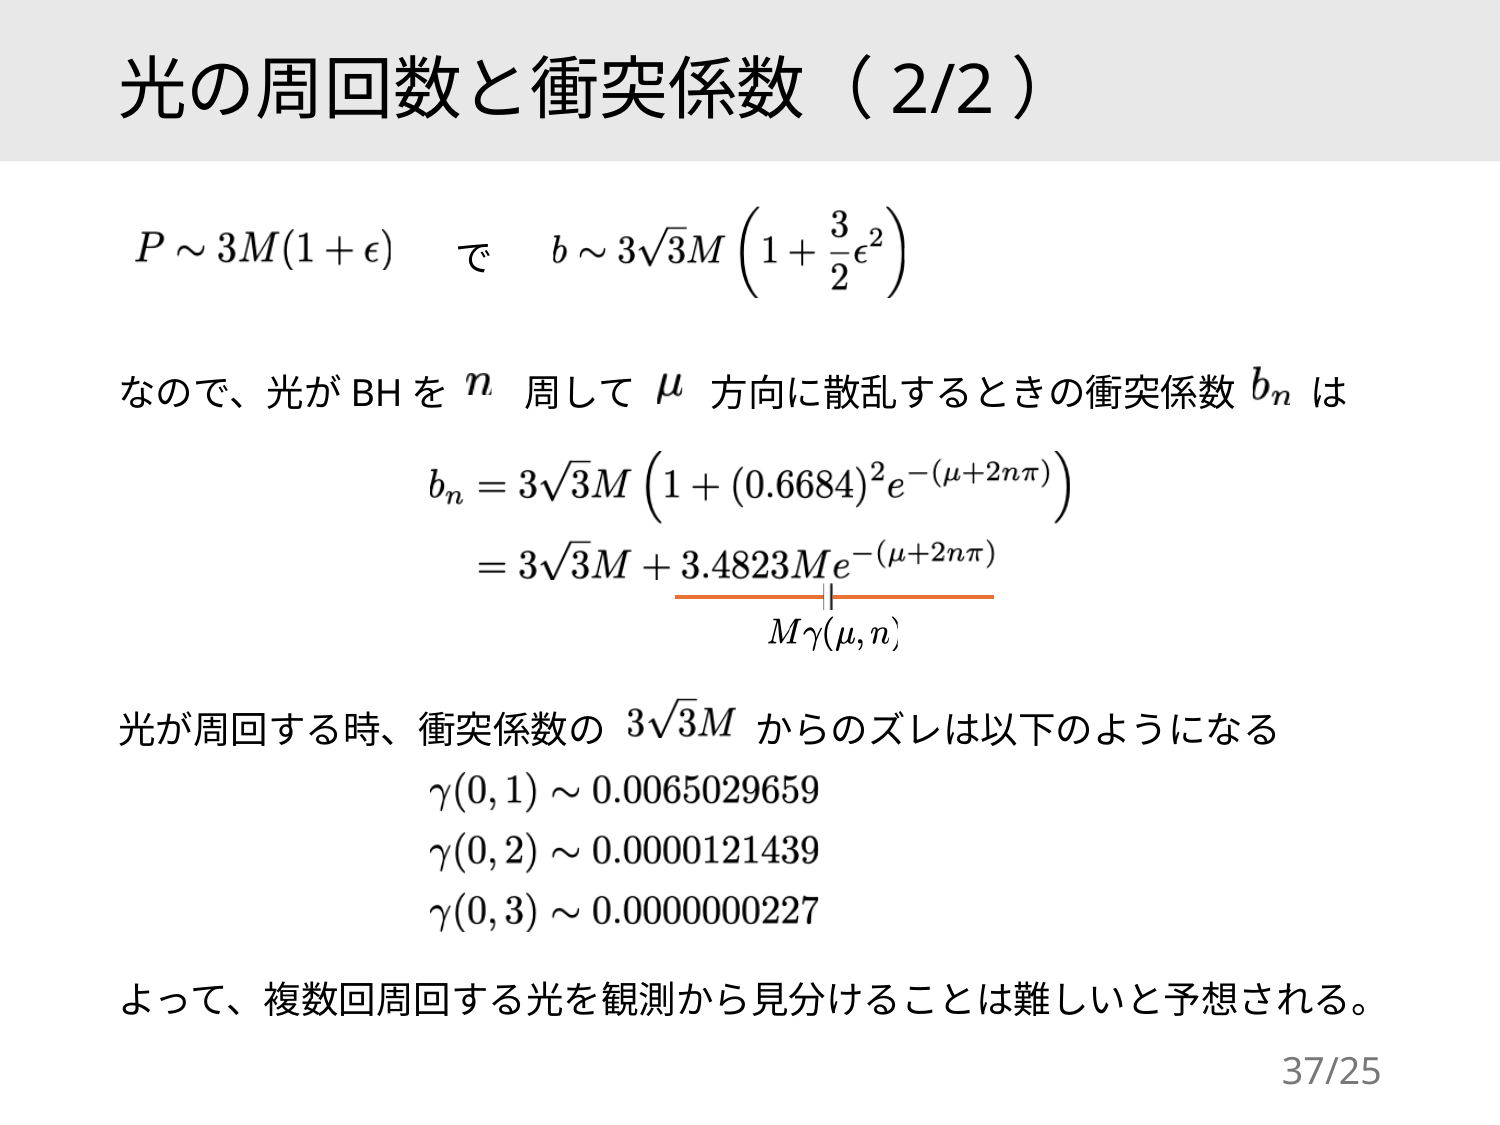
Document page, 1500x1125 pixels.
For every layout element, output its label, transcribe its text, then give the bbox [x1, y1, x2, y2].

title 光の周回数と衝突係数（2/2） [103, 11, 1397, 173]
picture [134, 228, 392, 271]
text_box [0, 0, 1500, 163]
picture [655, 372, 683, 404]
list で なので、光がBHを 周して 方向に散乱するときの衝突係数 は 光が周回する時、衝突係数の からのズレは以下のようになる よって、複数回周回する光を観測から見分けることは難しいと予想される。 [103, 203, 1397, 1065]
picture [429, 451, 1071, 580]
picture [1252, 365, 1291, 406]
picture [814, 591, 842, 603]
picture [627, 698, 737, 739]
picture [465, 372, 492, 396]
picture [767, 615, 899, 651]
picture [552, 205, 905, 298]
slide_number 37/25 [1059, 1042, 1397, 1103]
picture [429, 772, 819, 932]
